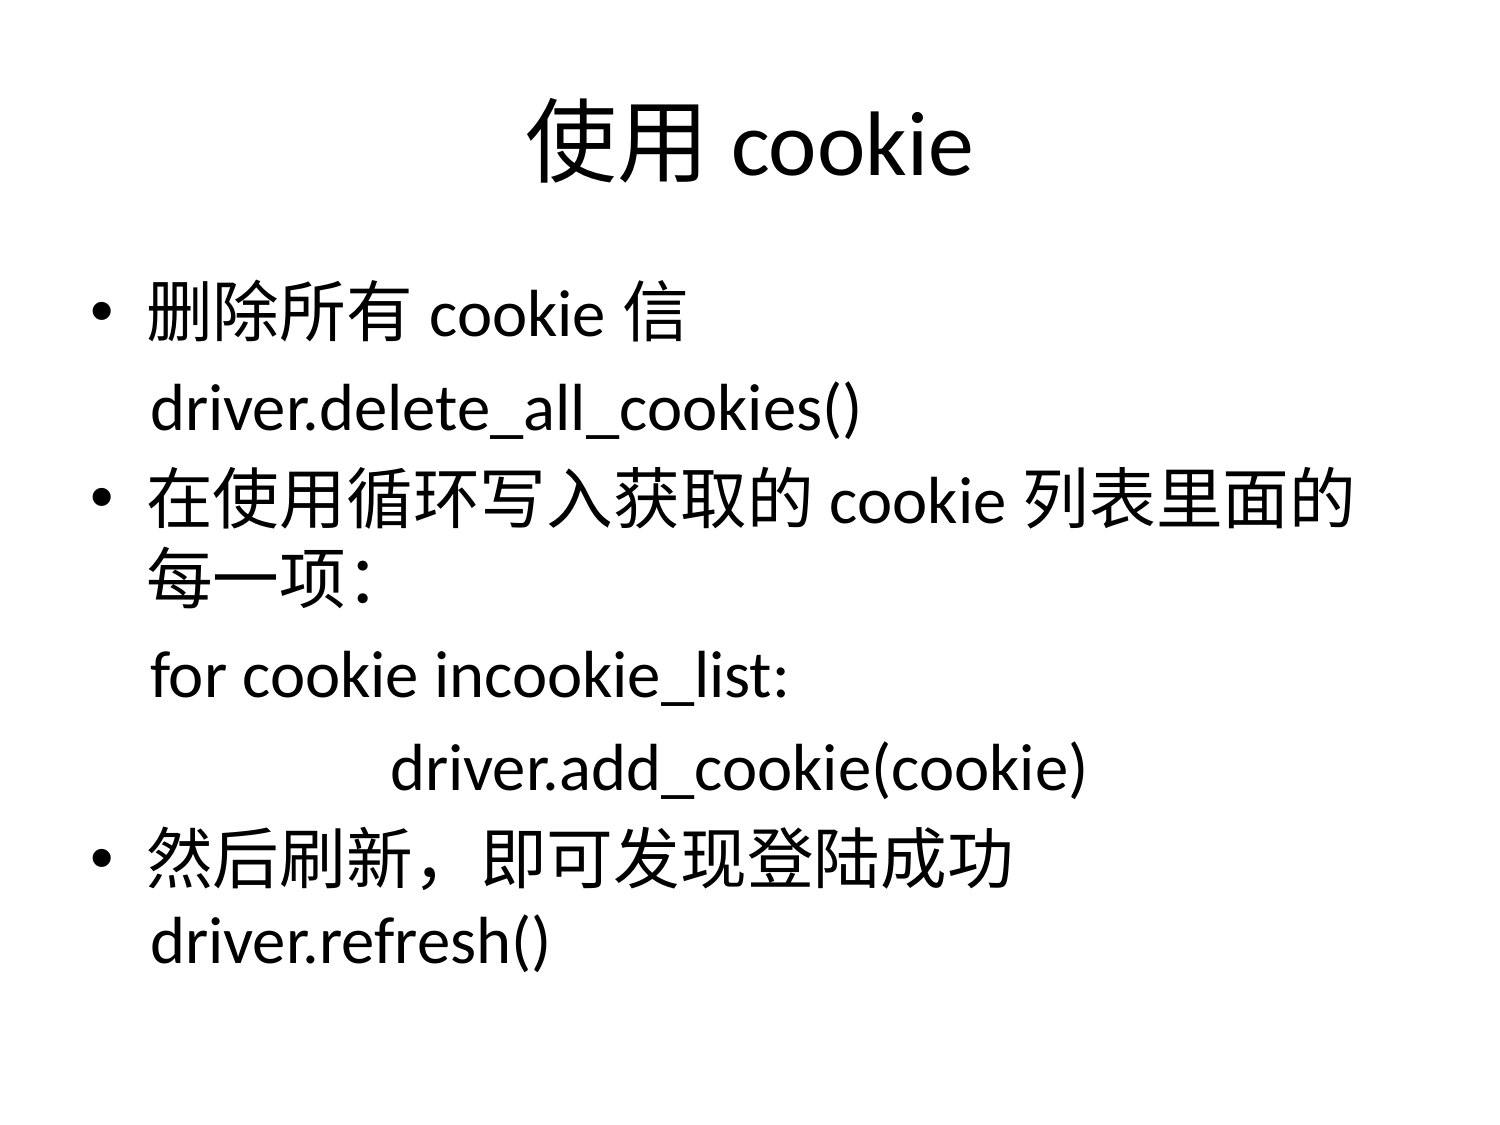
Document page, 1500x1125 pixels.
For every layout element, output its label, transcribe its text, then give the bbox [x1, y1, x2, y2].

title 使用cookie [75, 45, 1425, 233]
list 删除所有cookie信 driver.delete_all_cookies() 在使用循环写入获取的cookie列表里面的每一项： for cookie incookie_list: driver.add_cookie(cookie) 然后刷新，即可发现登陆成功 driver.refresh() [75, 262, 1425, 1005]
